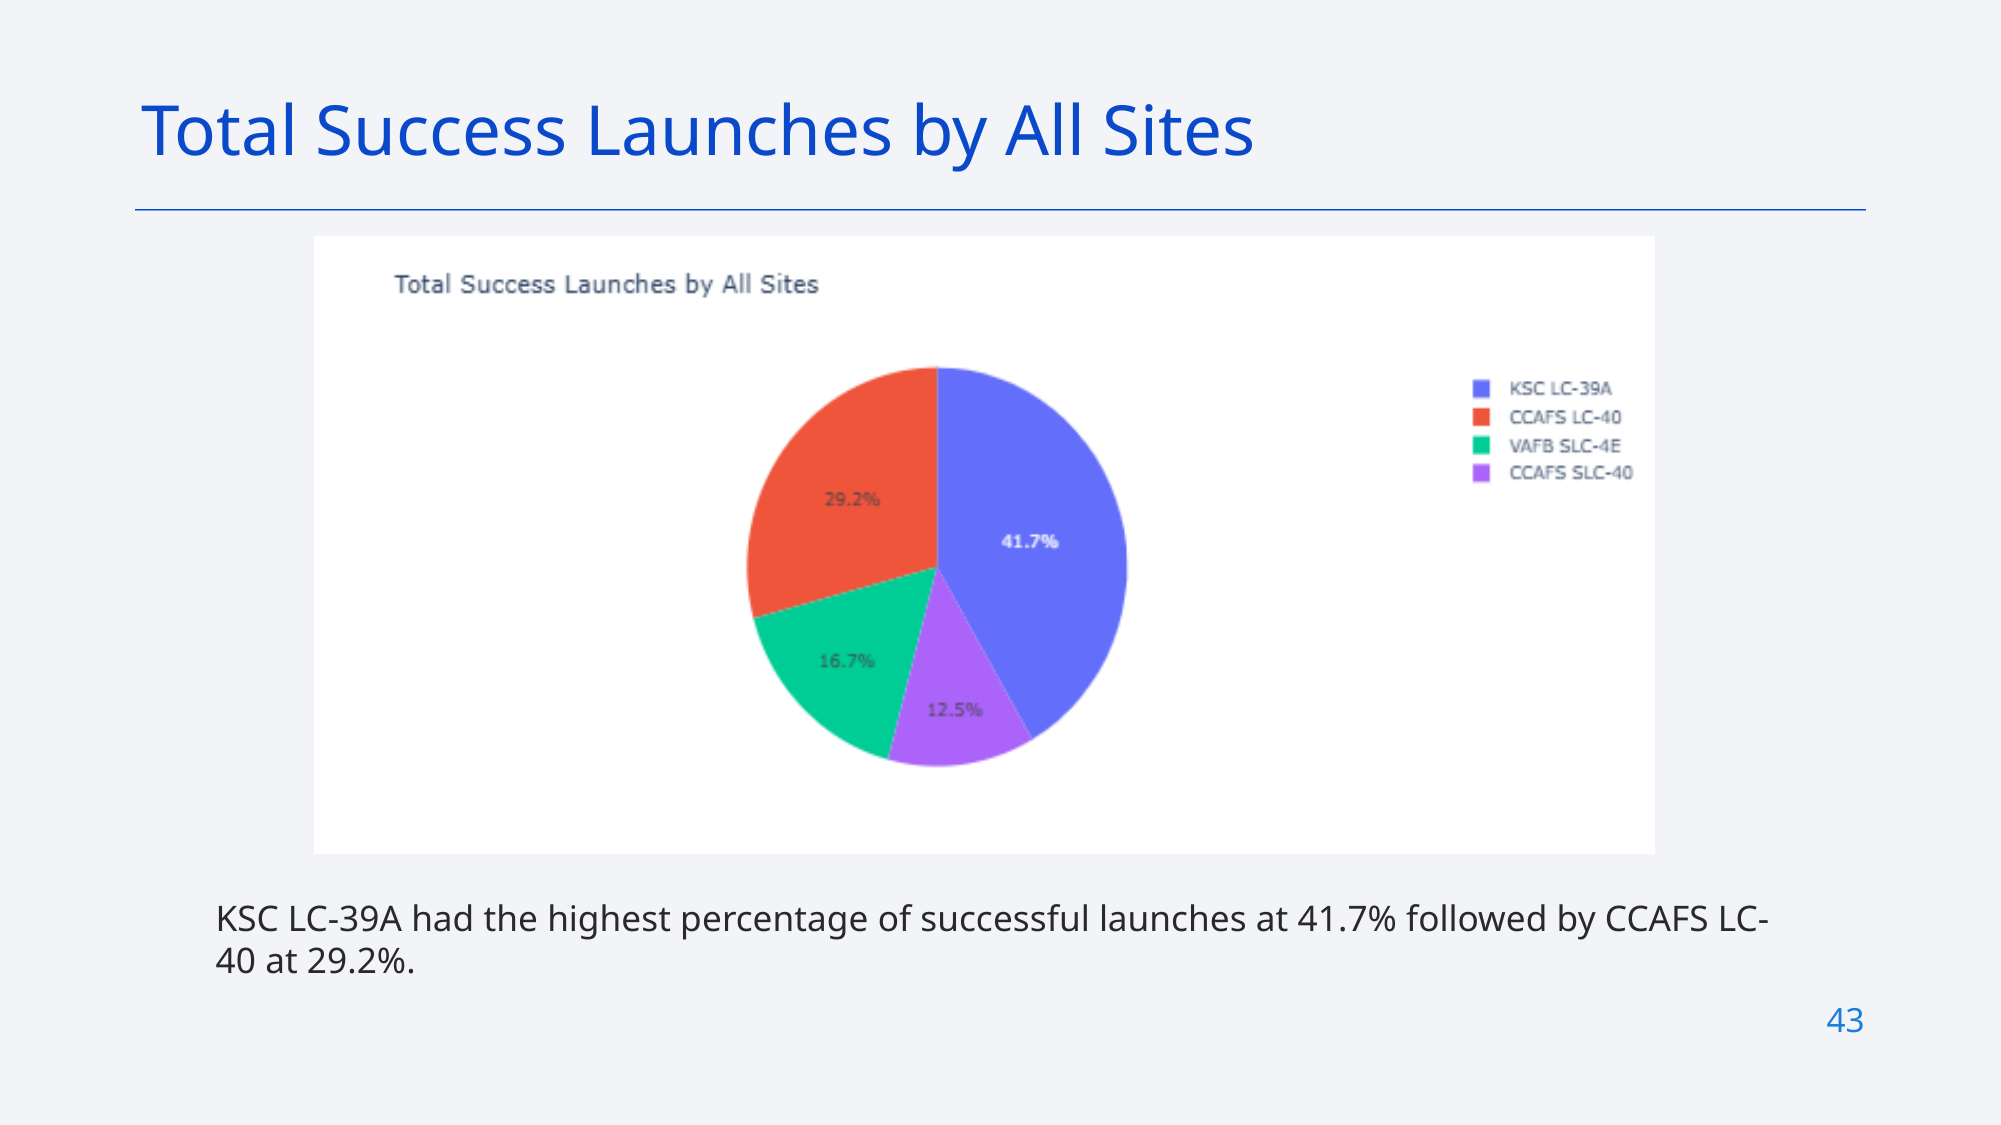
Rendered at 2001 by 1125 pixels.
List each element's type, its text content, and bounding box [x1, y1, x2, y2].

list KSC LC-39A had the highest percentage of successful launches at 41.7% followed by CCAFS LC-40 at 29.2%. [200, 888, 1800, 989]
picture [0, 0, 2001, 1125]
text_box Total Success Launches by All Sites [126, 88, 1852, 179]
slide_number 43 [1429, 988, 1880, 1055]
